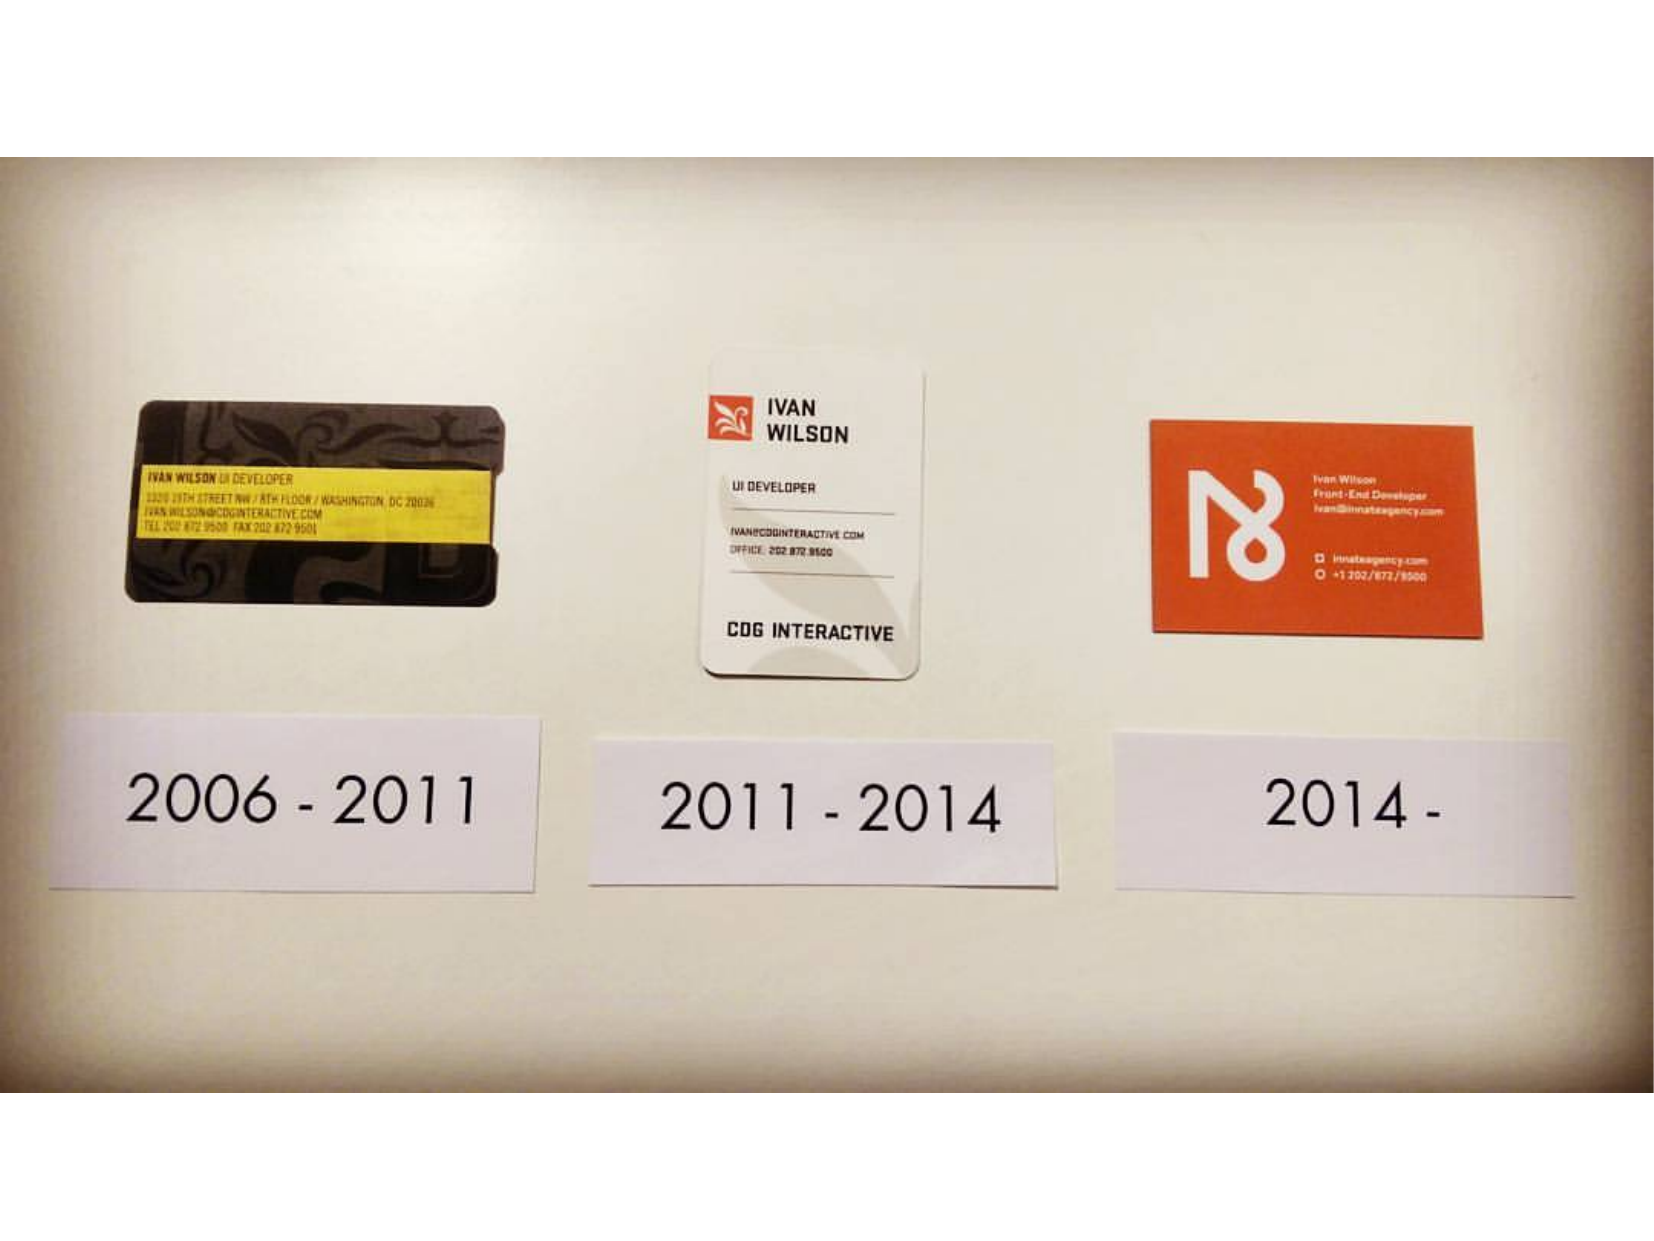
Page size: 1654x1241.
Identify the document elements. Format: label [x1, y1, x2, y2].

picture [0, 157, 1654, 1093]
